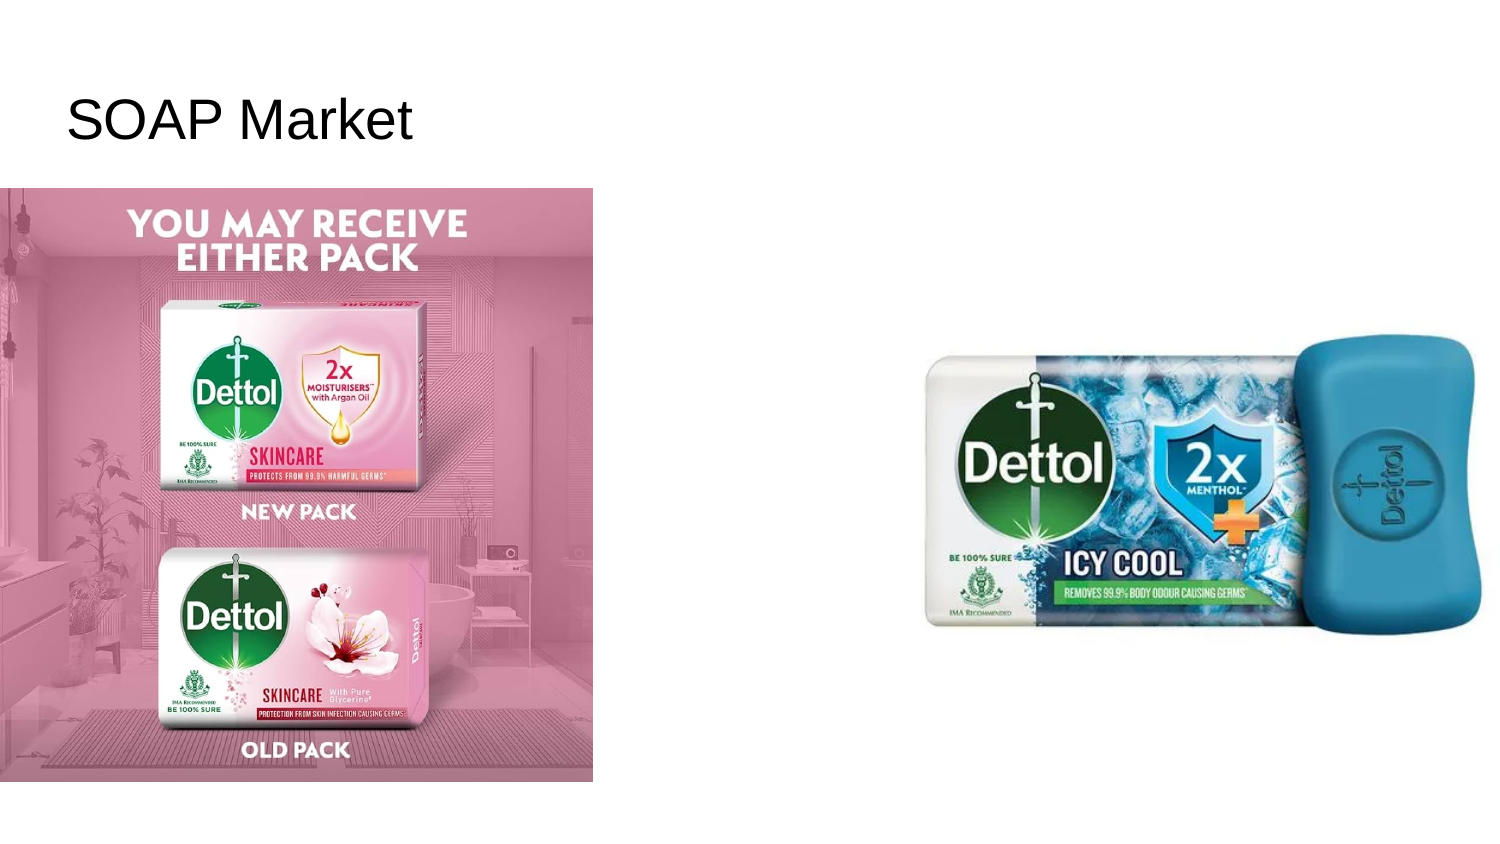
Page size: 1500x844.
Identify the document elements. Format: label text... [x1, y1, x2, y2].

title SOAP Market [51, 72, 1449, 167]
picture [0, 188, 593, 782]
picture [907, 188, 1500, 782]
